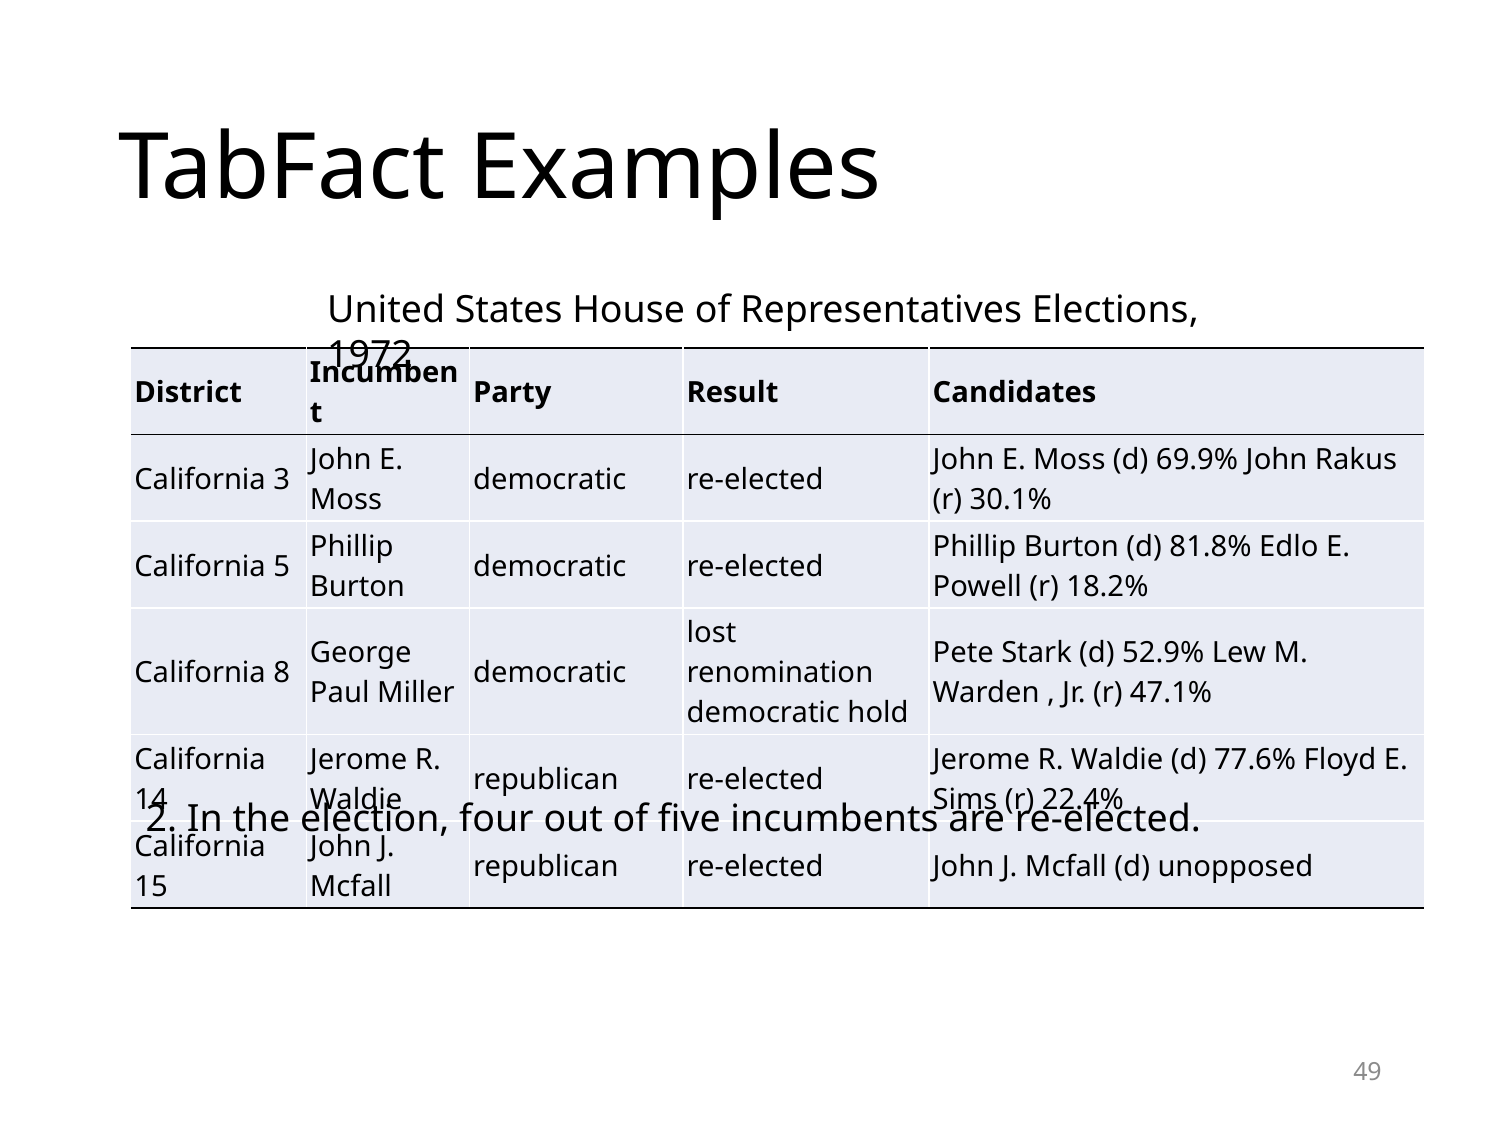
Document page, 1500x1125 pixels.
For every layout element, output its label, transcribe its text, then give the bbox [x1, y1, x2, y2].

table_cell Phillip Burton (d) 81.8% Edlo E. Powell (r) 18.2% [930, 522, 1424, 607]
table_cell John E. Moss [307, 435, 469, 520]
table_cell Jerome R. Waldie (d) 77.6% Floyd E. Sims (r) 22.4% [930, 735, 1424, 786]
table_cell democratic [470, 609, 682, 734]
table_cell John J. Mcfall (d) unopposed [930, 847, 1424, 907]
table_cell California 14 [131, 735, 306, 786]
title TabFact Examples [103, 59, 1397, 278]
table_cell George Paul Miller [307, 609, 469, 734]
table_cell re-elected [684, 435, 928, 520]
text_box 2. In the election, four out of five incumbents are re-elected. [130, 786, 1425, 847]
table_cell Jerome R. Waldie [307, 735, 469, 786]
table_cell re-elected [684, 735, 928, 786]
table_cell California 5 [131, 522, 306, 607]
slide_number 49 [1059, 1042, 1397, 1103]
table_cell democratic [470, 435, 682, 520]
table_header Candidates [930, 349, 1424, 434]
table_cell re-elected [684, 847, 928, 907]
table_cell John J. Mcfall [307, 847, 469, 907]
table_cell California 8 [131, 609, 306, 734]
table_cell California 15 [131, 847, 306, 907]
table_header Incumbent [307, 349, 469, 434]
table_cell republican [470, 735, 682, 786]
table_header District [131, 349, 306, 434]
table_cell California 3 [131, 435, 306, 520]
table_header Result [684, 382, 928, 434]
table_cell Pete Stark (d) 52.9% Lew M. Warden , Jr. (r) 47.1% [930, 609, 1424, 734]
table_cell John E. Moss (d) 69.9% John Rakus (r) 30.1% [930, 435, 1424, 520]
table_cell republican [470, 847, 682, 907]
table_header Party [470, 382, 682, 434]
text_box United States House of Representatives Elections, 1972 [312, 277, 1298, 382]
table_cell lost renomination democratic hold [684, 609, 928, 734]
table_cell democratic [470, 522, 682, 607]
table_cell re-elected [684, 522, 928, 607]
table_cell Phillip Burton [307, 522, 469, 607]
